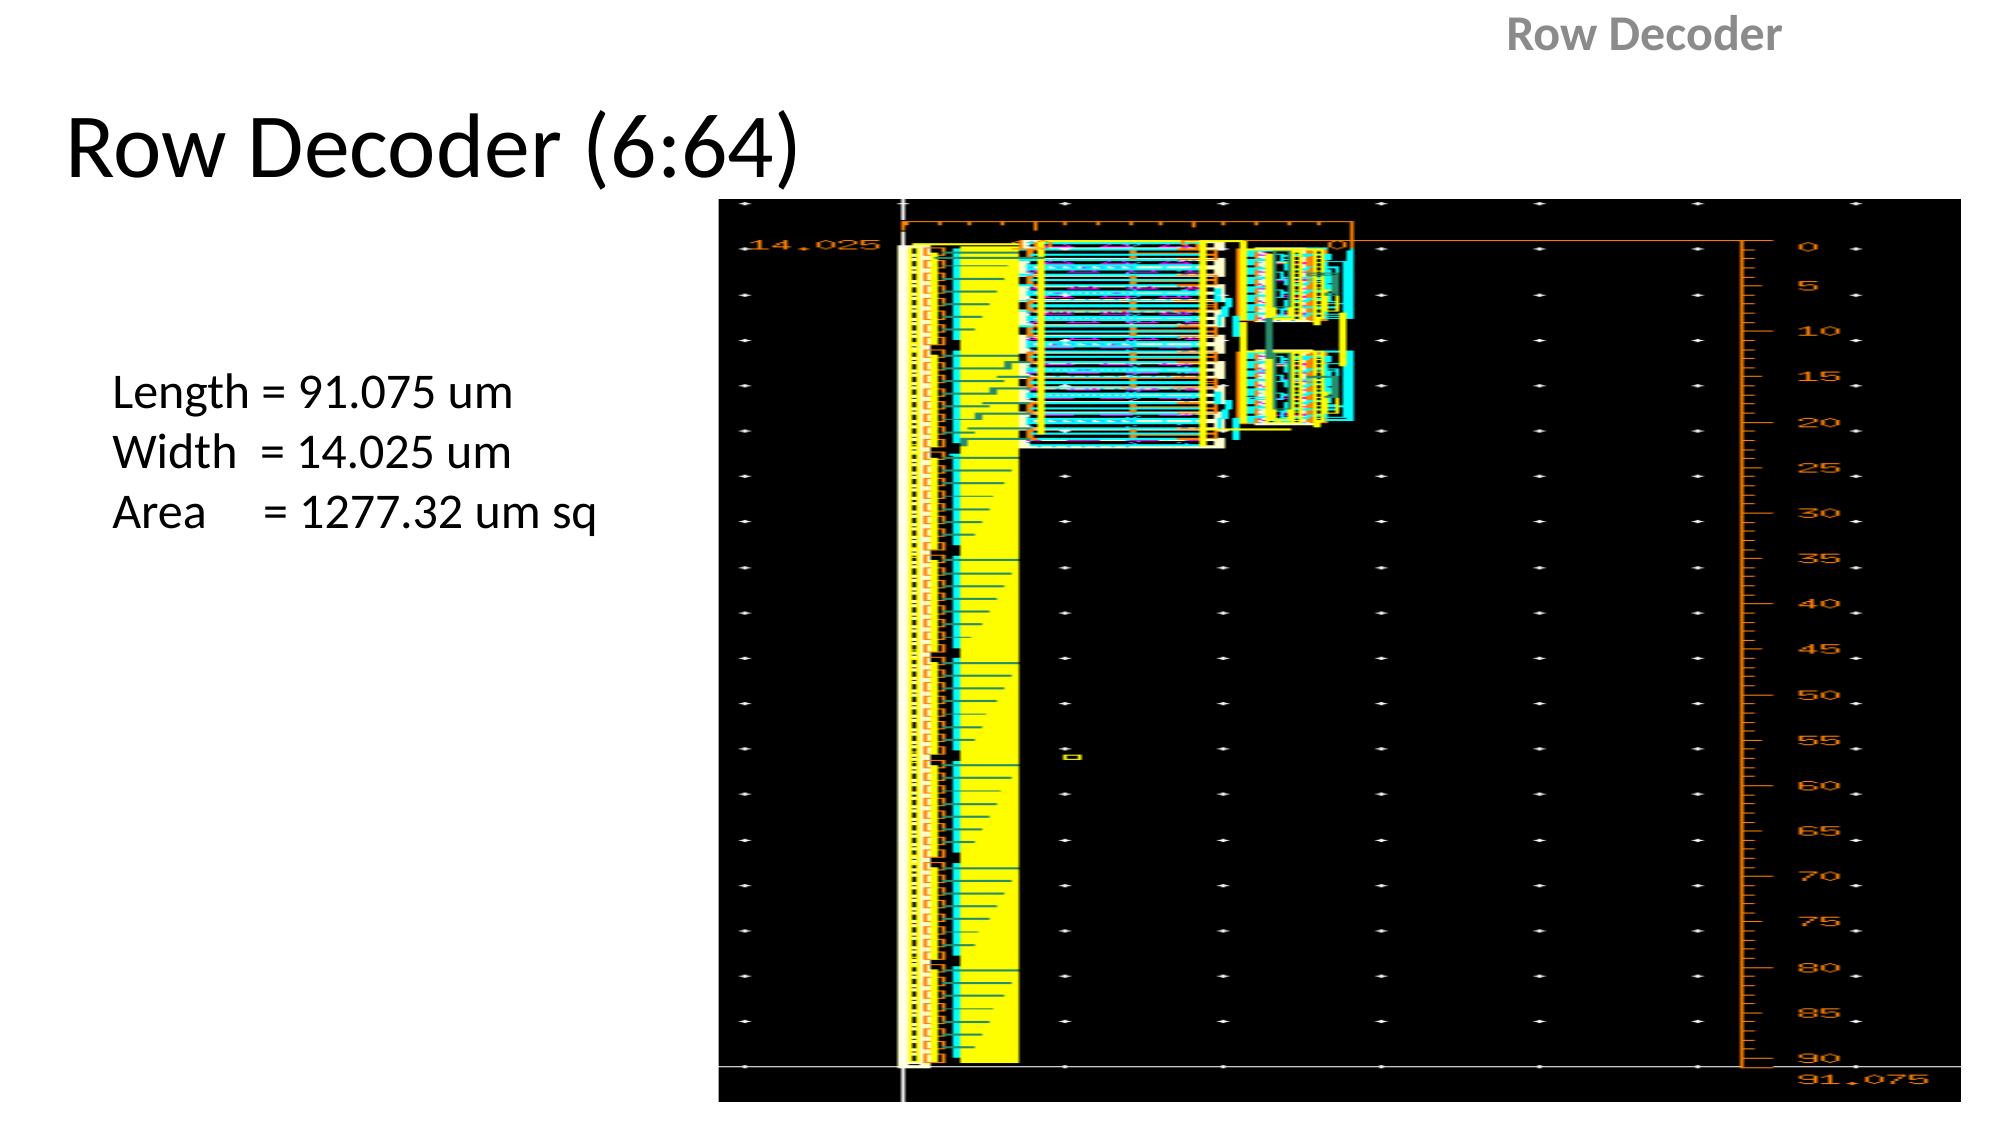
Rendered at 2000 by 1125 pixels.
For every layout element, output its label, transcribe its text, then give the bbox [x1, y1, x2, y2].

title Row Decoder (6:64) [50, 46, 1851, 235]
footer Row Decoder [1327, 0, 1962, 60]
text_box Length = 91.075 um Width = 14.025 um Area = 1277.32 um sq [97, 351, 713, 547]
picture [718, 198, 1962, 1102]
